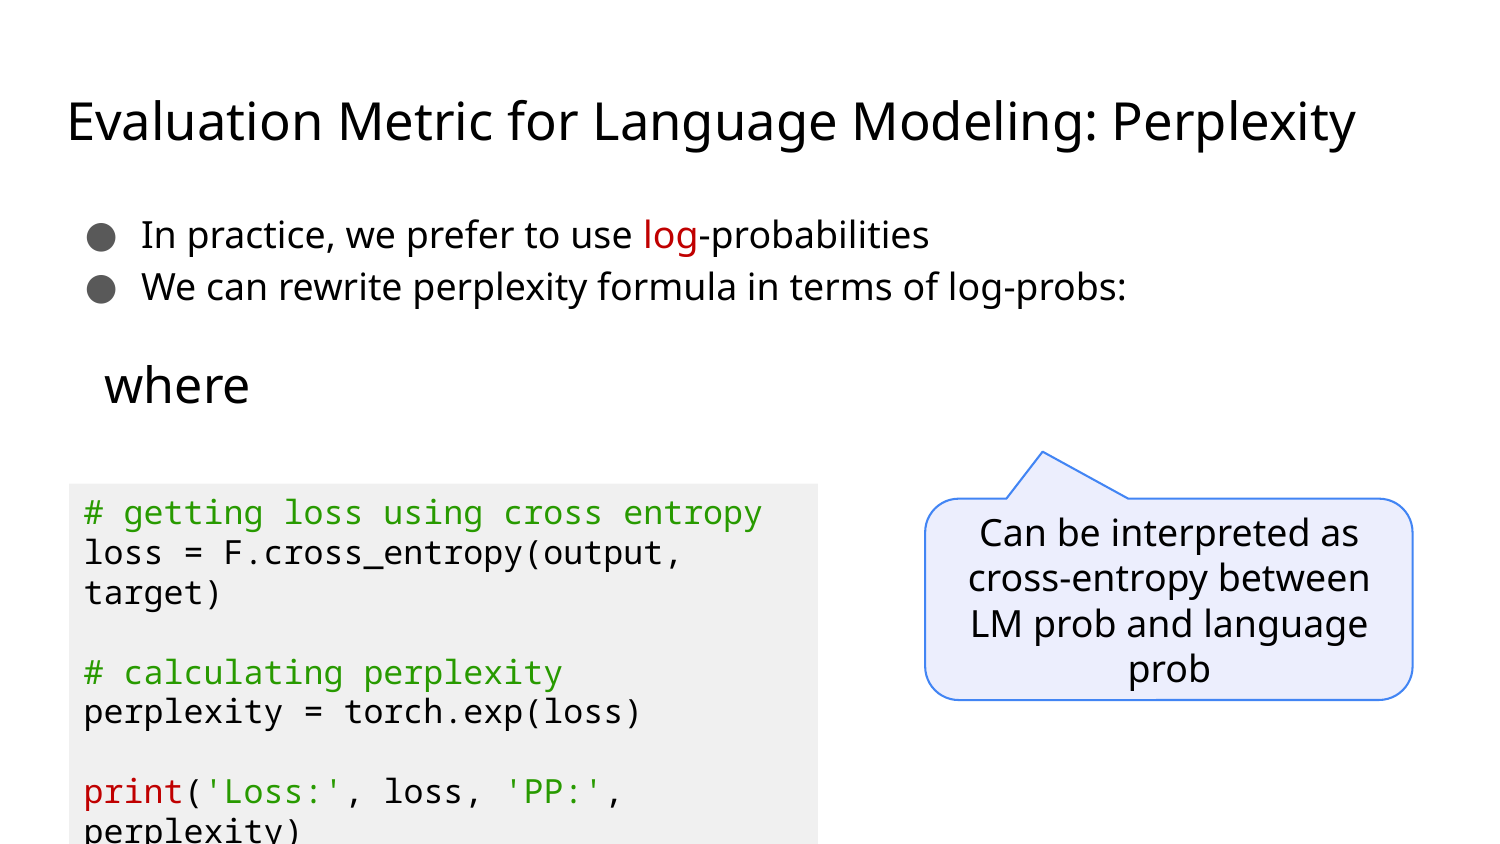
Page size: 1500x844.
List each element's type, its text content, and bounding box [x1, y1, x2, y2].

text_box # getting loss using cross entropy loss = F.cross_entropy(output, target) # calculating perplexity perplexity = torch.exp(loss) print('Loss:', loss, 'PP:', perplexity) [69, 483, 818, 844]
text_box Can be interpreted as cross-entropy between LM prob and language prob [923, 449, 1415, 703]
list In practice, we prefer to use log-probabilities We can rewrite perplexity formula in terms of log-probs: [51, 189, 1449, 750]
title Evaluation Metric for Language Modeling: Perplexity [51, 72, 1449, 167]
